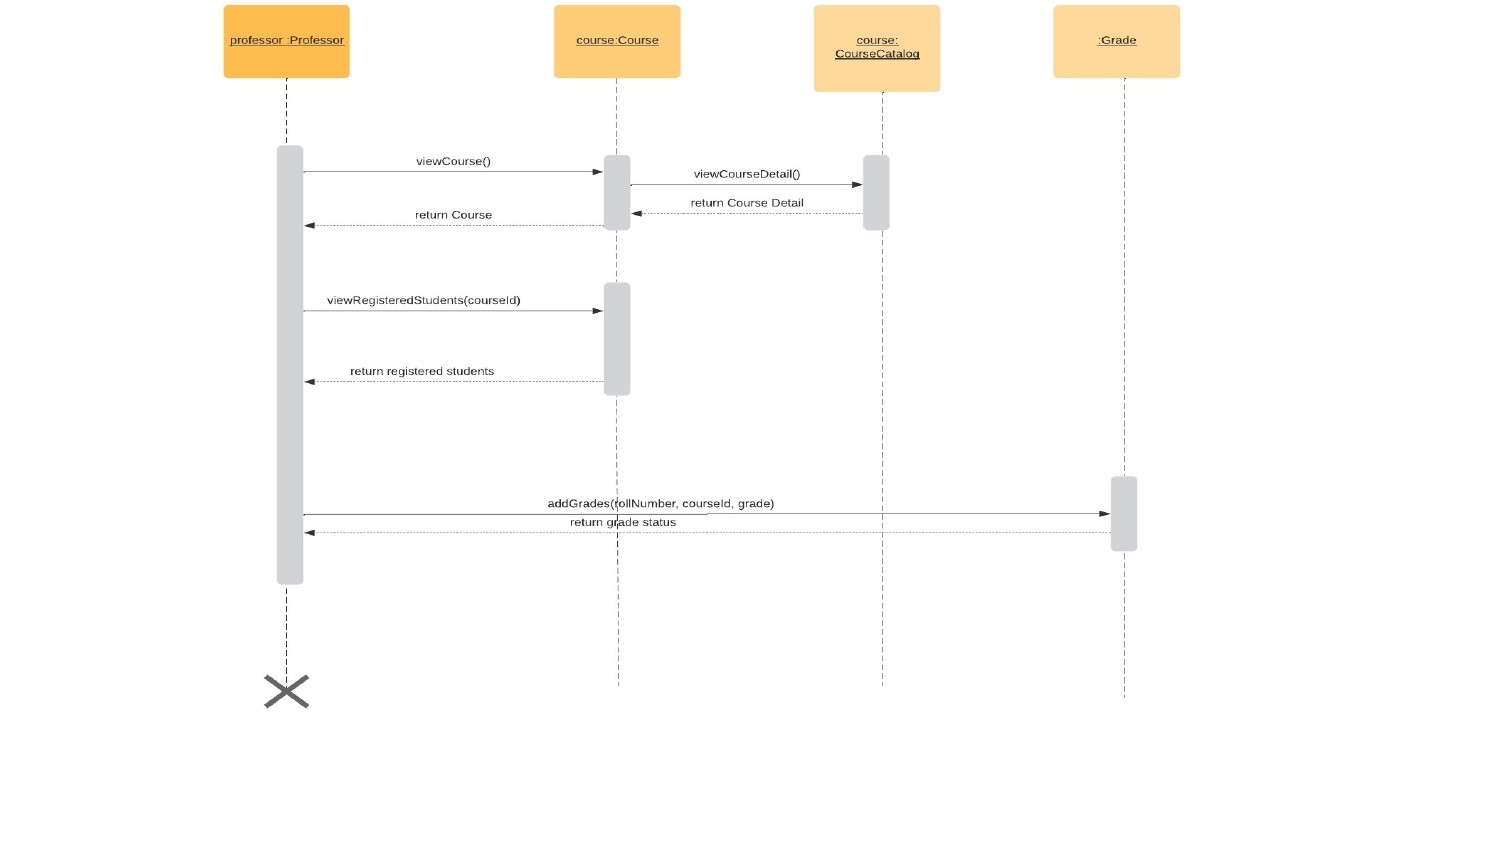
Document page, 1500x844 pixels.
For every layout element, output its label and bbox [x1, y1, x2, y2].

picture [169, 5, 1304, 844]
